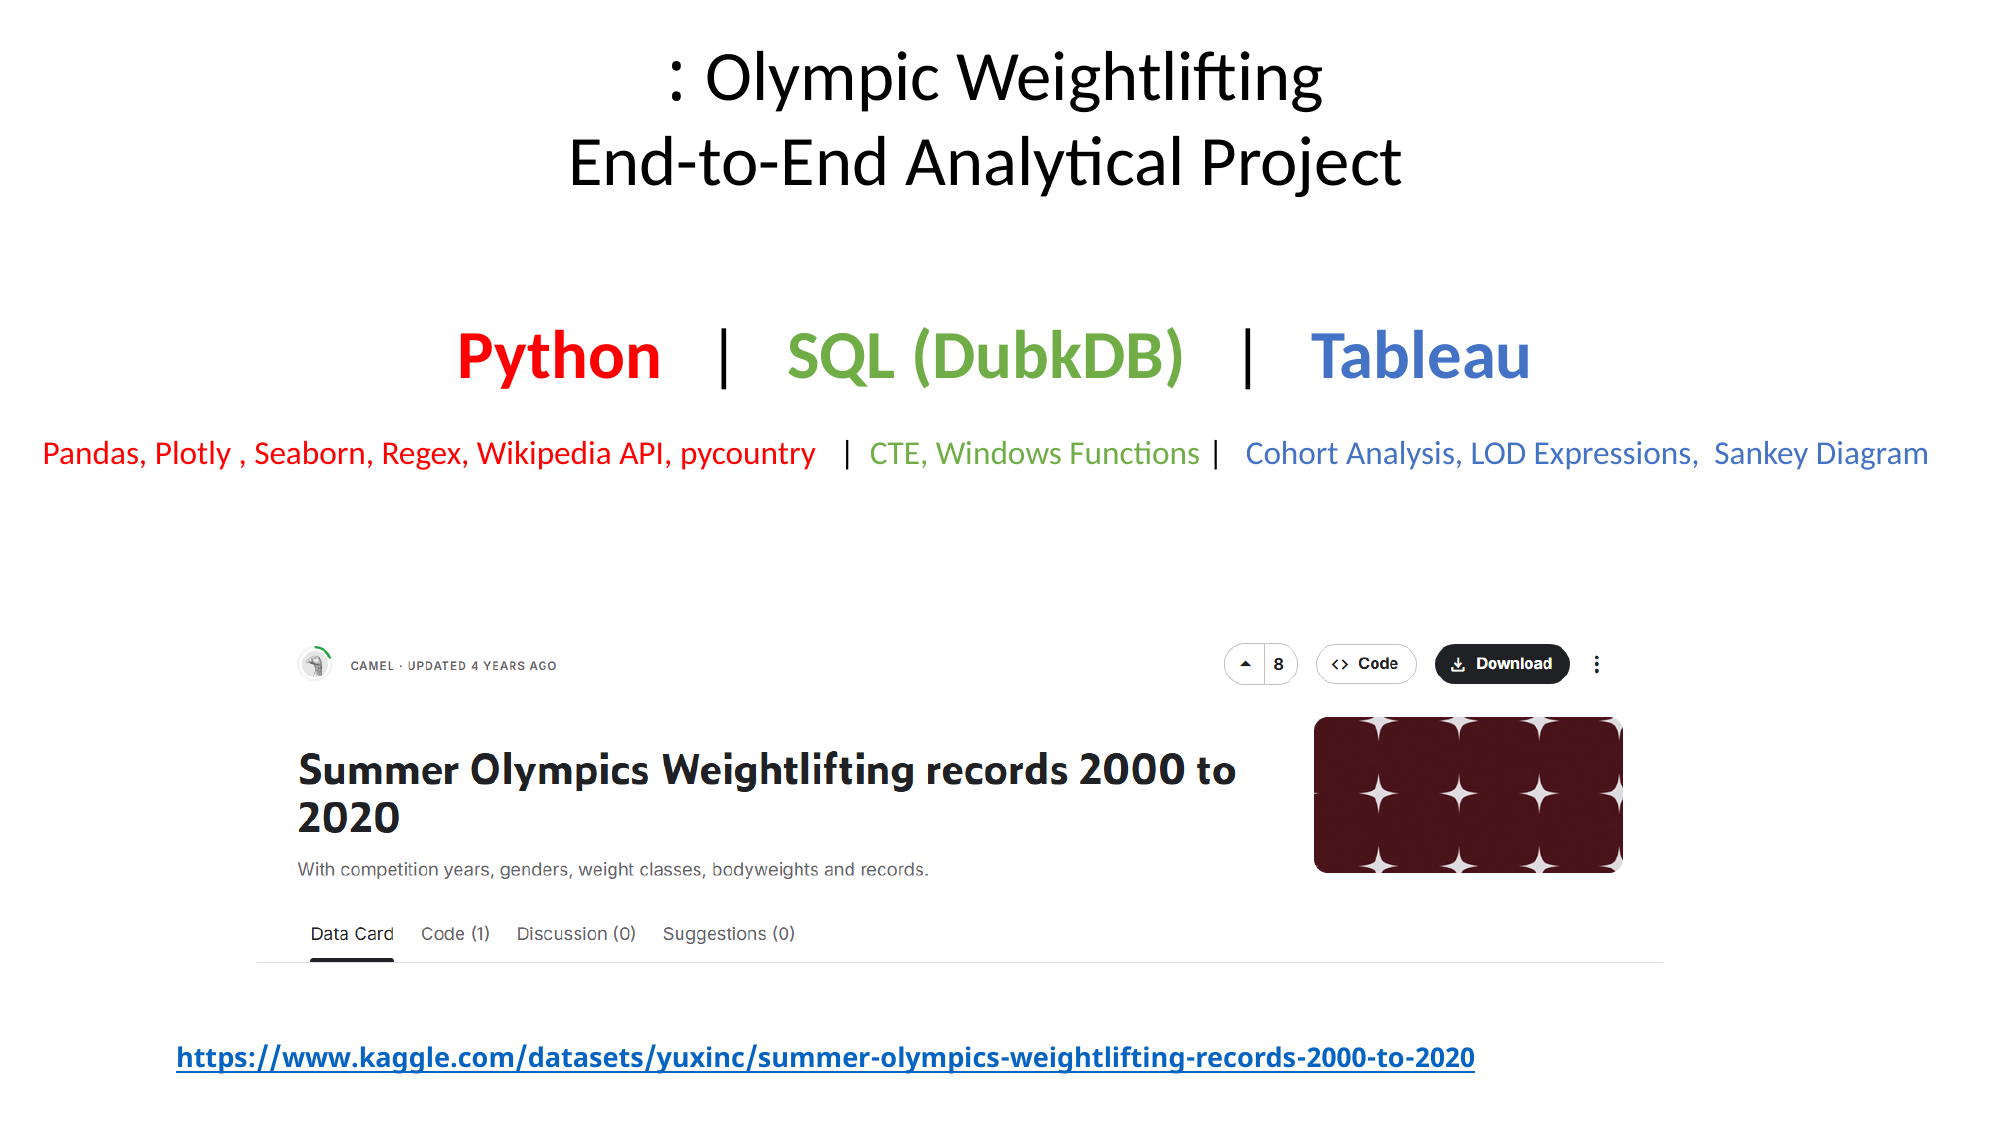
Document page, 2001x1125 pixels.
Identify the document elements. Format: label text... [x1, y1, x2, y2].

text_box https://www.kaggle.com/datasets/yuxinc/summer-olympics-weightlifting-records-2000-to-2020 [0, 1032, 1490, 1116]
picture [257, 621, 1663, 984]
text_box Olympic Weightlifting : End-to-End Analytical Project Python | SQL (DubkDB) | Tableau Pandas, Plotly , Seaborn, Regex, Wikipedia API, pycountry | CTE, Windows Functions | Cohort Analysis, LOD Expressions, Sankey Diagram [0, 22, 1973, 589]
